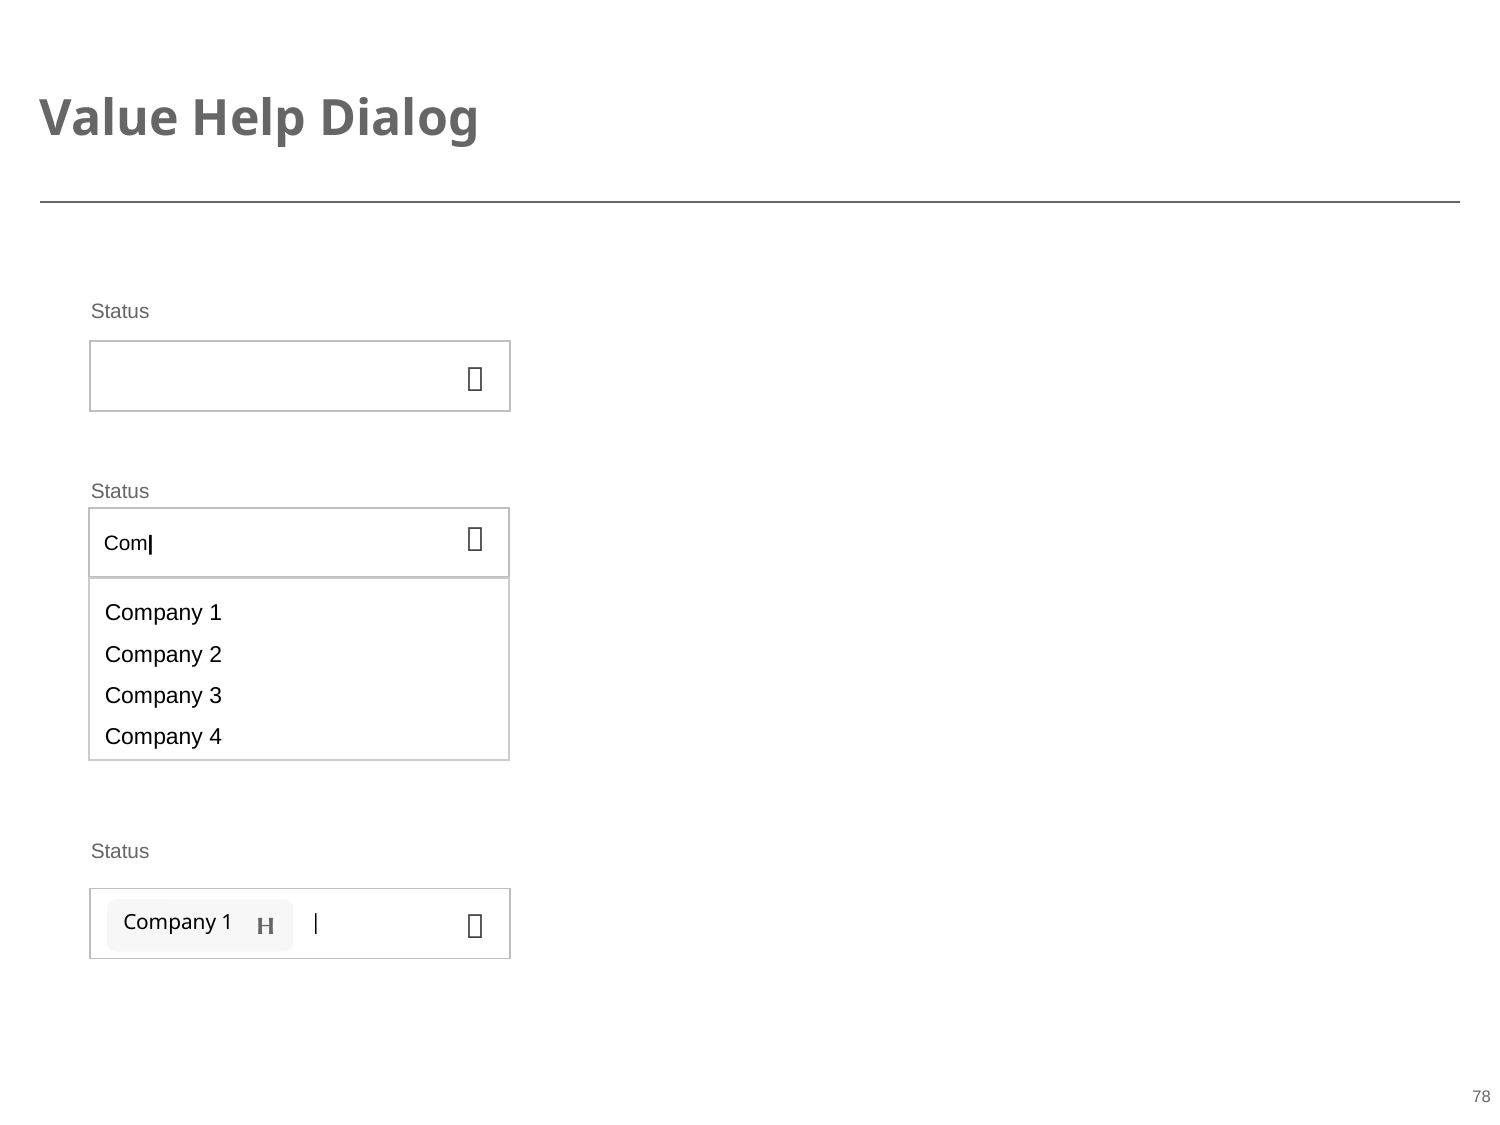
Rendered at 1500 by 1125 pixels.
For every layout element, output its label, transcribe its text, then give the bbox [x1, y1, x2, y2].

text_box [88, 576, 510, 761]
text_box Com| [88, 507, 509, 576]
title Value Help Dialog [39, 53, 1460, 178]
text_box [90, 888, 511, 959]
text_box Status [90, 838, 150, 864]
text_box Company 1 | [108, 891, 373, 950]
text_box  [450, 898, 511, 954]
text_box Status [90, 477, 150, 503]
text_box [90, 341, 511, 411]
text_box  [450, 510, 511, 566]
text_box Status [90, 297, 150, 323]
text_box  [450, 350, 511, 406]
